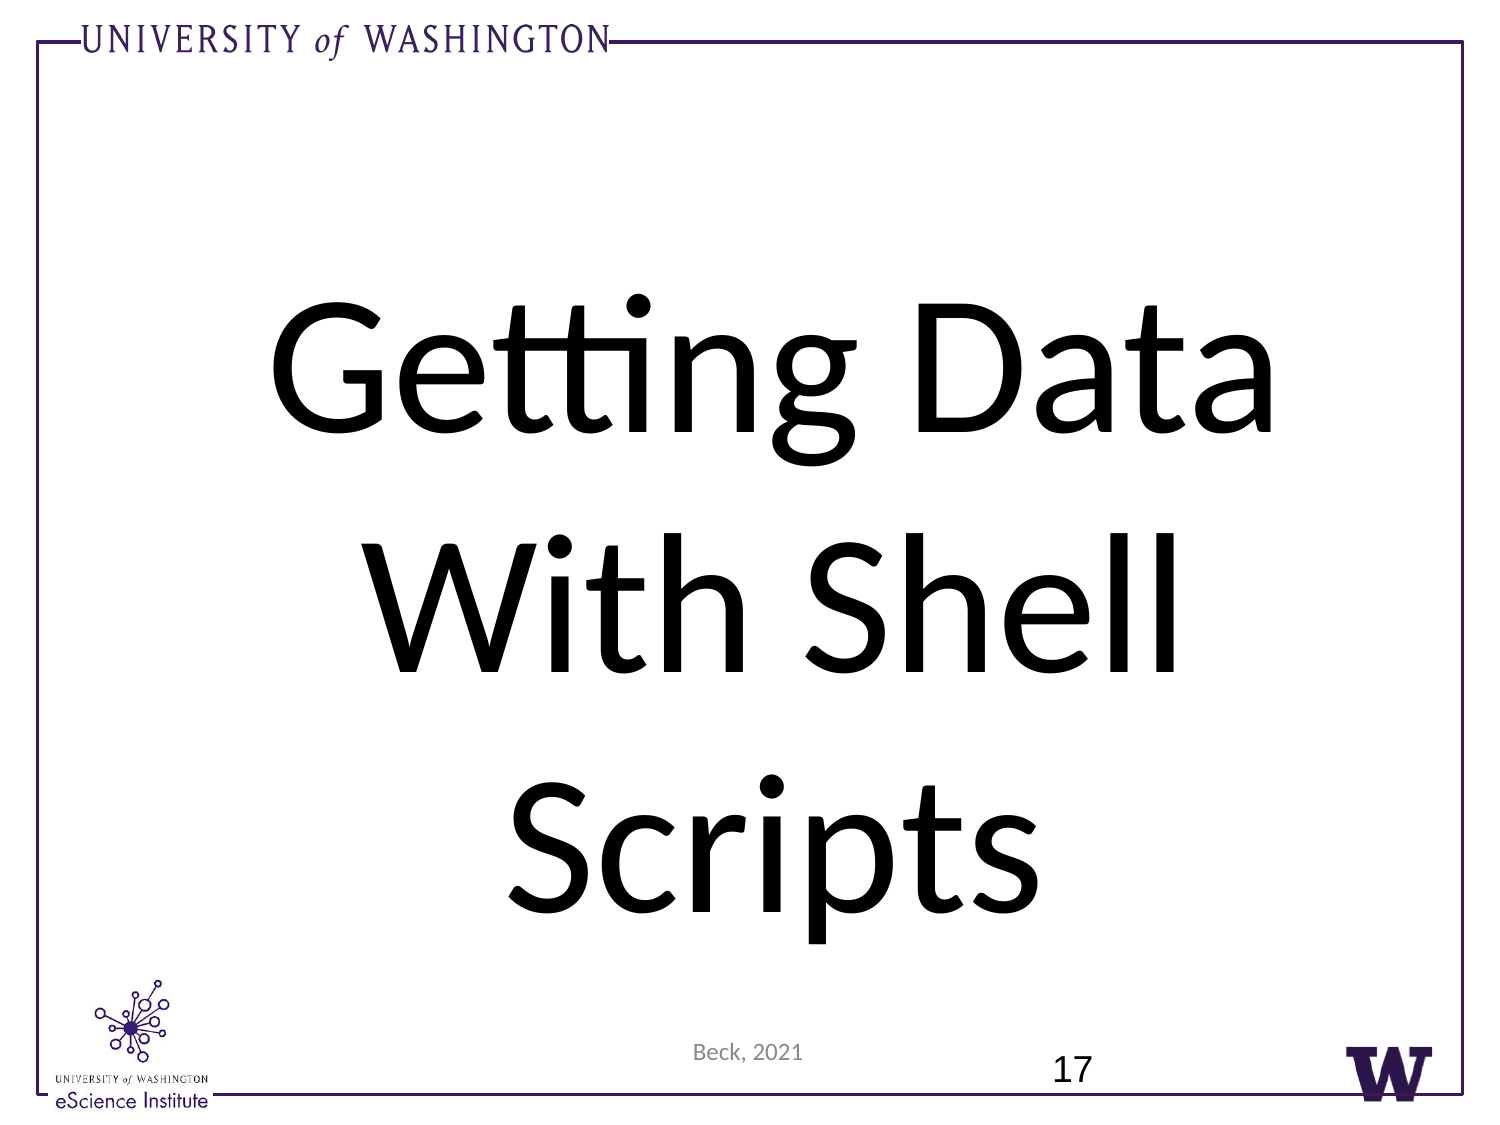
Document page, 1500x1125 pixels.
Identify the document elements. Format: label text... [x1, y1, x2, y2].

text_box Getting Data With Shell Scripts [99, 224, 1450, 400]
picture [48, 978, 213, 1113]
text_box 17 [1037, 1037, 1325, 1098]
picture [1339, 1041, 1438, 1093]
picture [1339, 1096, 1438, 1107]
footer Beck, 2021 [510, 1027, 986, 1088]
picture [81, 24, 609, 61]
